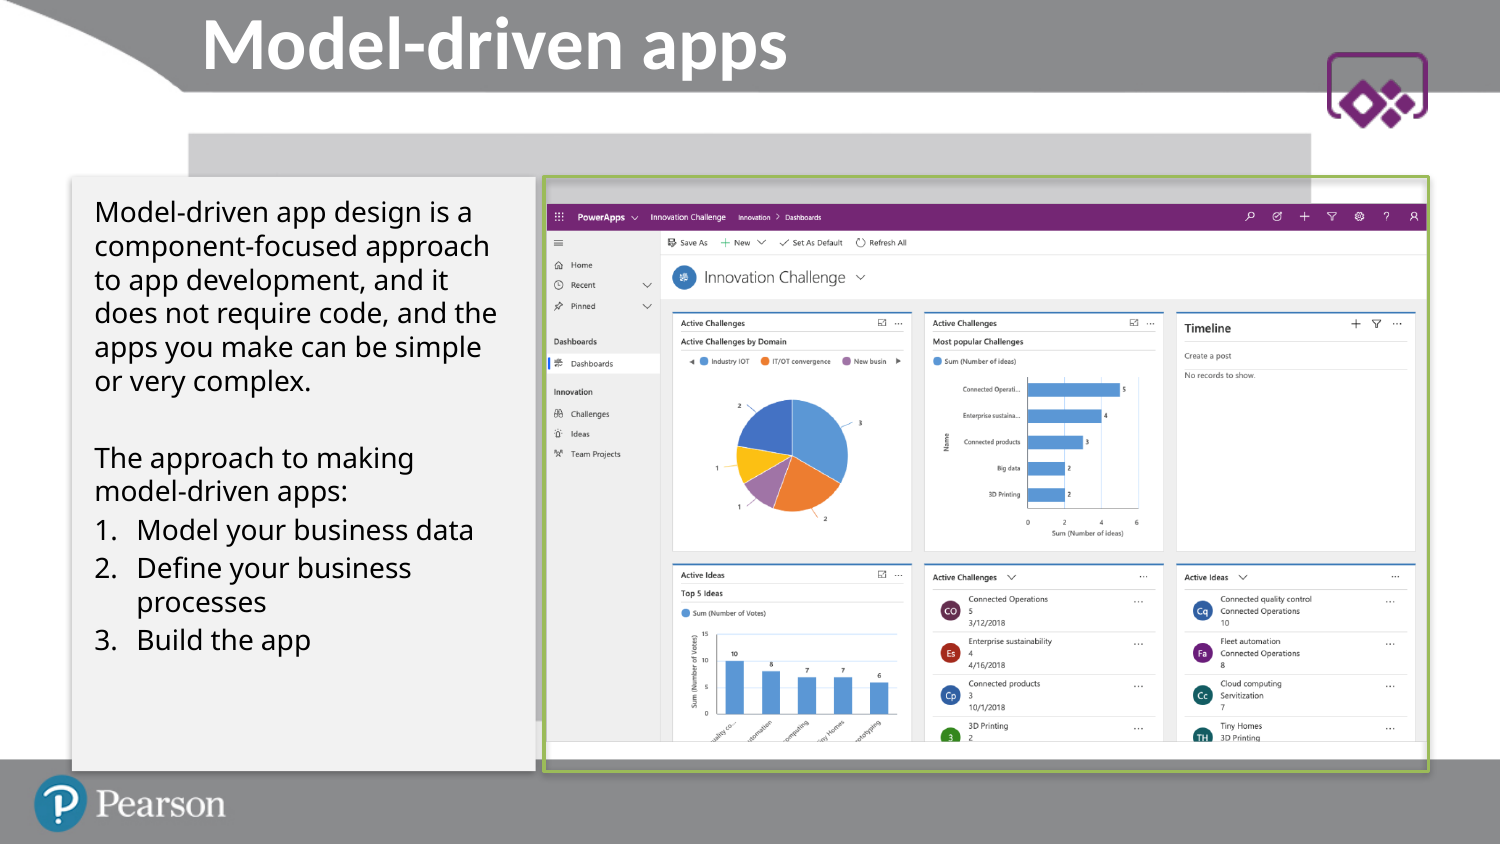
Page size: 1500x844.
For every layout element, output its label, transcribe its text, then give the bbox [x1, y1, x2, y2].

title Model-driven apps [186, 0, 1425, 79]
text_box [543, 747, 1429, 772]
picture [0, 0, 1500, 844]
text_box [543, 176, 1429, 204]
text_box Model-driven app design is a component-focused approach to app development, and it does not require code, and the apps you make can be simple or very complex. The approach to making model-driven apps: Model your business data Define your business processes Build the app [71, 176, 536, 772]
